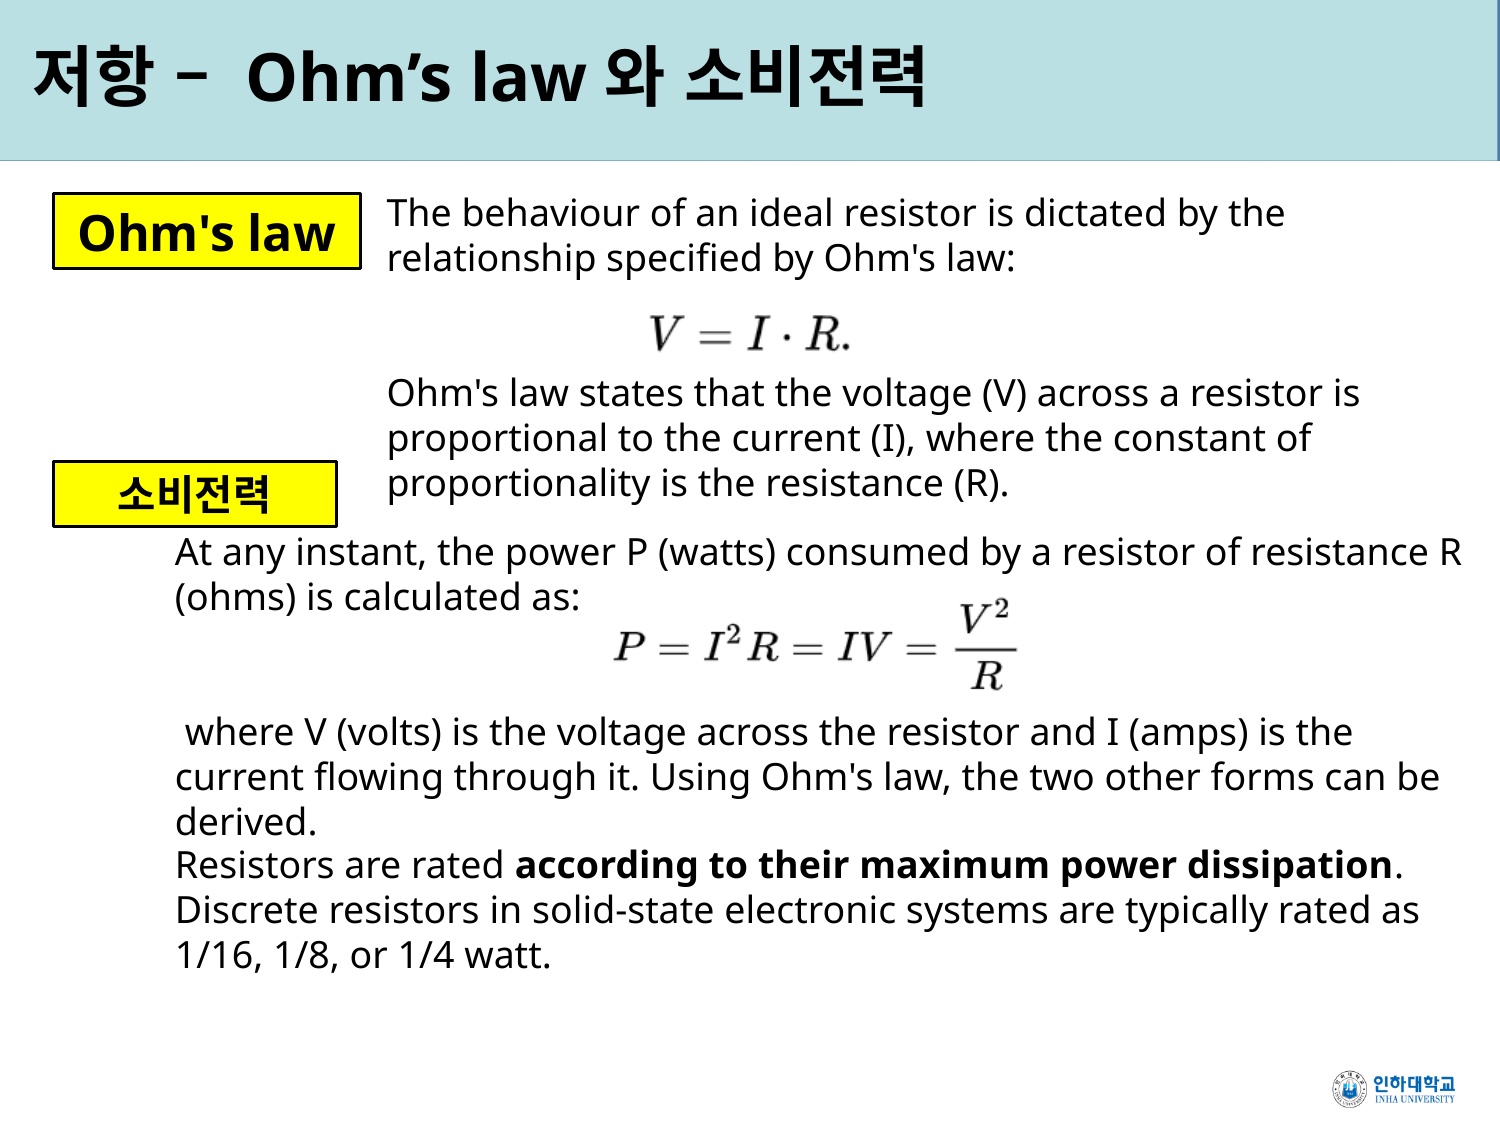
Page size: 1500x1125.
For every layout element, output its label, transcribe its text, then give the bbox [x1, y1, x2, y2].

text_box [0, 0, 1498, 161]
picture [611, 595, 1022, 705]
text_box 저항 – Ohm’s law와 소비전력 [17, 19, 1369, 130]
text_box 소비전력 [53, 461, 337, 527]
text_box Resistors are rated according to their maximum power dissipation. Discrete resistors in solid-state electronic systems are typically rated as 1/16, 1/8, or 1/4 watt. [160, 834, 1498, 984]
text_box Ohm's law [53, 193, 361, 269]
text_box At any instant, the power P (watts) consumed by a resistor of resistance R (ohms) is calculated as: where V (volts) is the voltage across the resistor and I (amps) is the current flowing through it. Using Ohm's law, the two other forms can be derived. [160, 520, 1500, 851]
picture [611, 306, 898, 362]
picture [1328, 1066, 1459, 1112]
text_box The behaviour of an ideal resistor is dictated by the relationship specified by Ohm's law: Ohm's law states that the voltage (V) across a resistor is proportional to the current (I), where the constant of proportionality is the resistance (R). [371, 181, 1471, 512]
